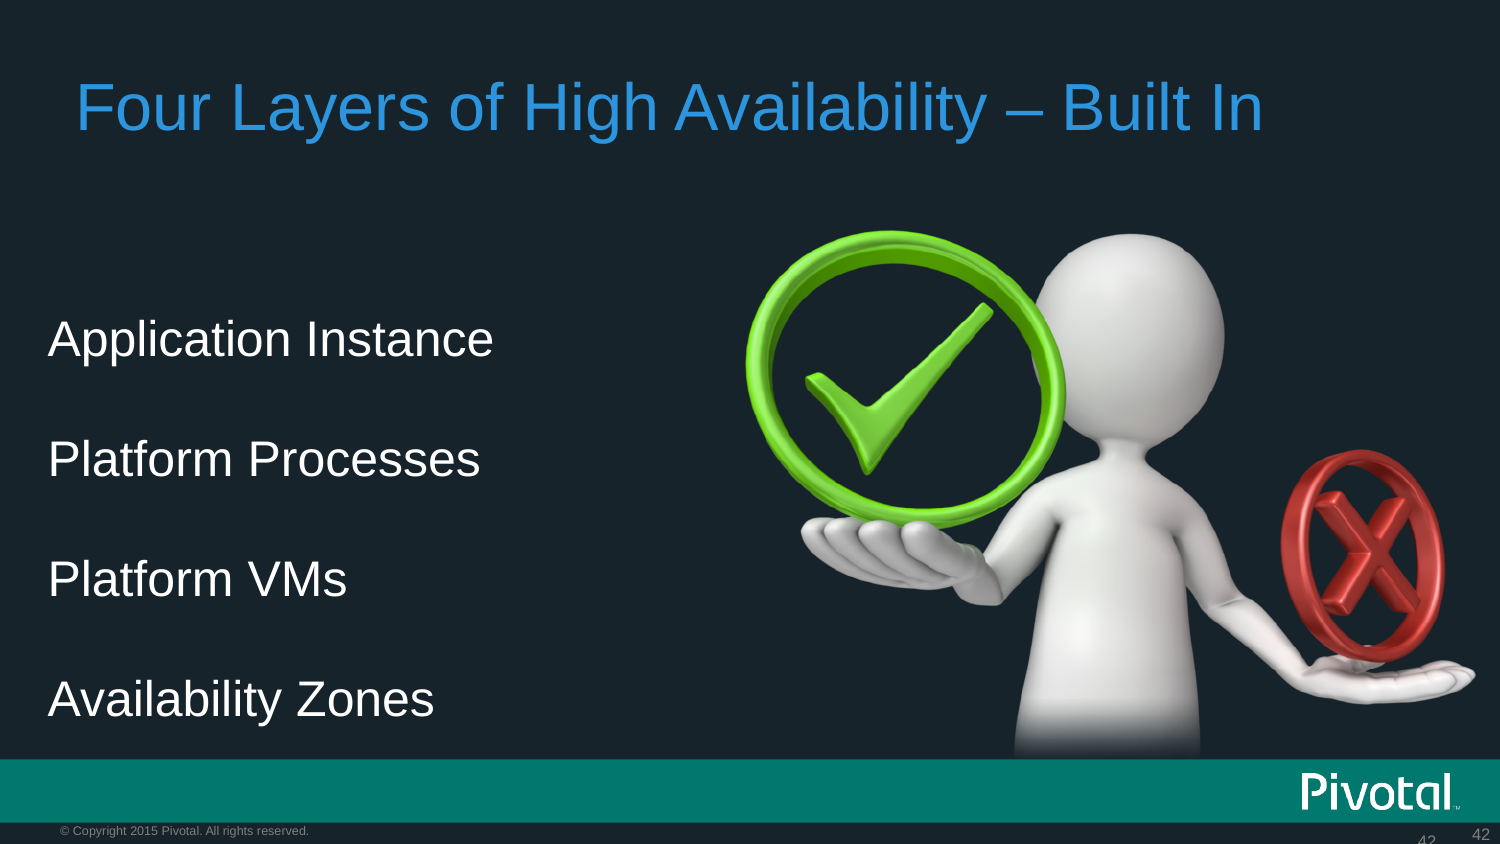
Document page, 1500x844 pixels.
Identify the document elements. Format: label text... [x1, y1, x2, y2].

text_box Application Instance Platform Processes Platform VMs Availability Zones [33, 246, 607, 727]
title Four Layers of High Availability – Built In [60, 56, 1440, 145]
picture [719, 206, 1486, 762]
picture [1302, 773, 1460, 810]
slide_number 42 [1403, 823, 1491, 844]
